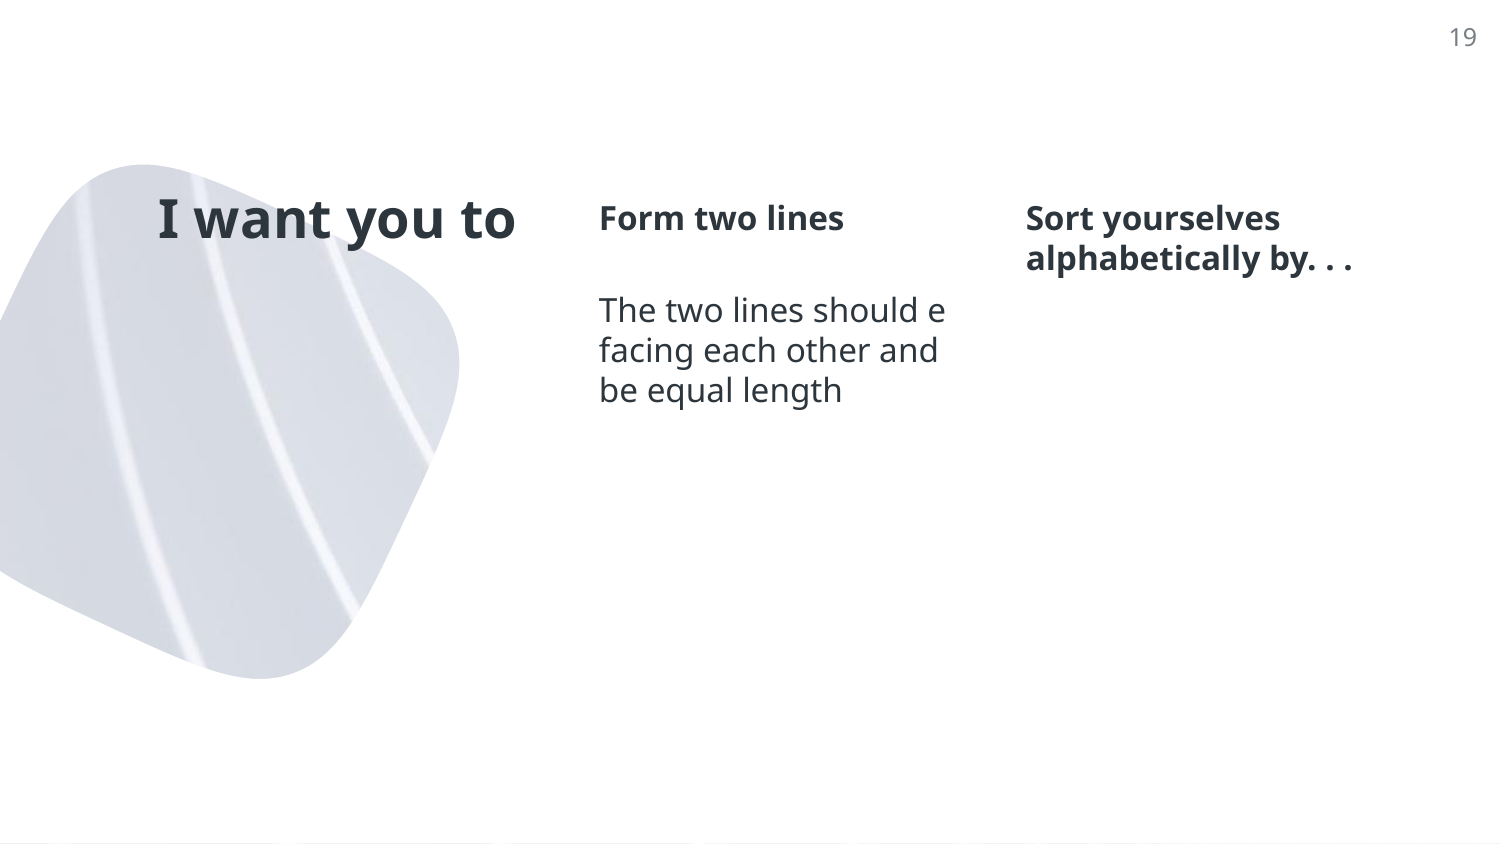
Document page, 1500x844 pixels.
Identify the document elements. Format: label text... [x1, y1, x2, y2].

list Sort yourselves alphabetically by. . . [1025, 196, 1409, 422]
list Form two lines The two lines should e facing each other and be equal length [599, 196, 982, 539]
title I want you to [91, 184, 518, 295]
picture [0, 165, 459, 678]
slide_number 19 [1387, 21, 1478, 86]
